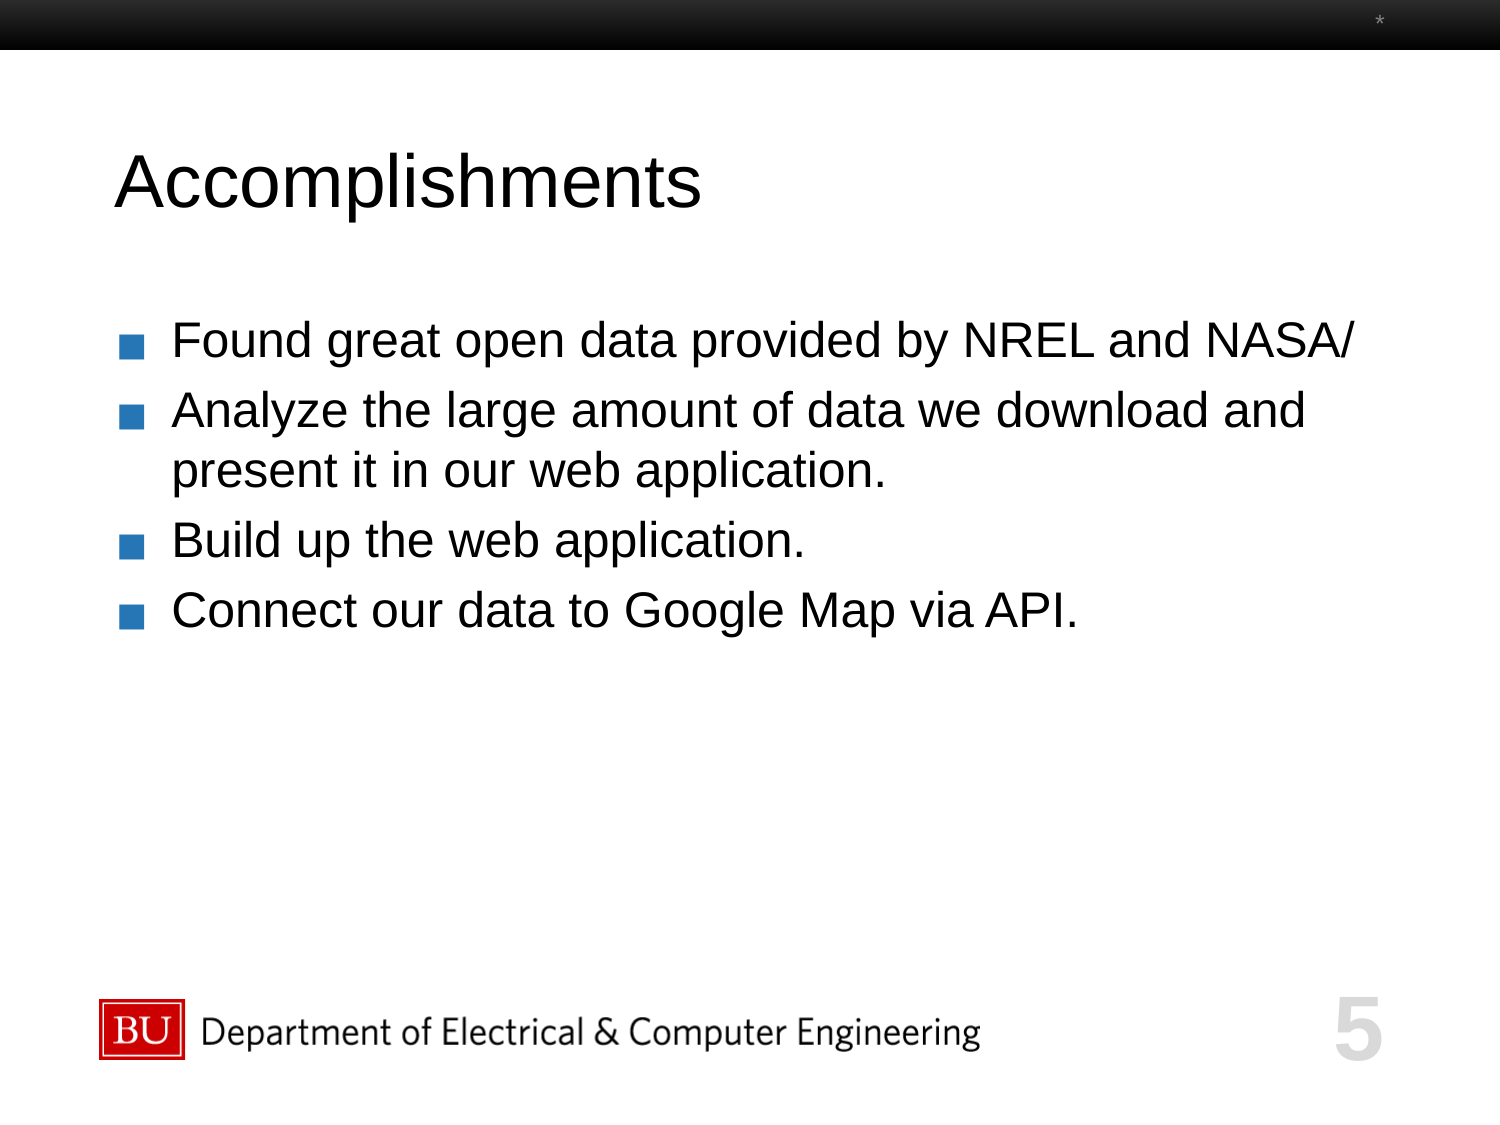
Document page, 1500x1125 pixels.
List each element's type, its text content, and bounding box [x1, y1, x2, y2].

picture [99, 999, 980, 1060]
text_box 5 [1162, 968, 1400, 1081]
list Found great open data provided by NREL and NASA/ Analyze the large amount of data we download and present it in our web application. Build up the web application. Connect our data to Google Map via API. [99, 299, 1400, 938]
text_box * [1087, 0, 1400, 50]
title Accomplishments [99, 125, 1400, 238]
